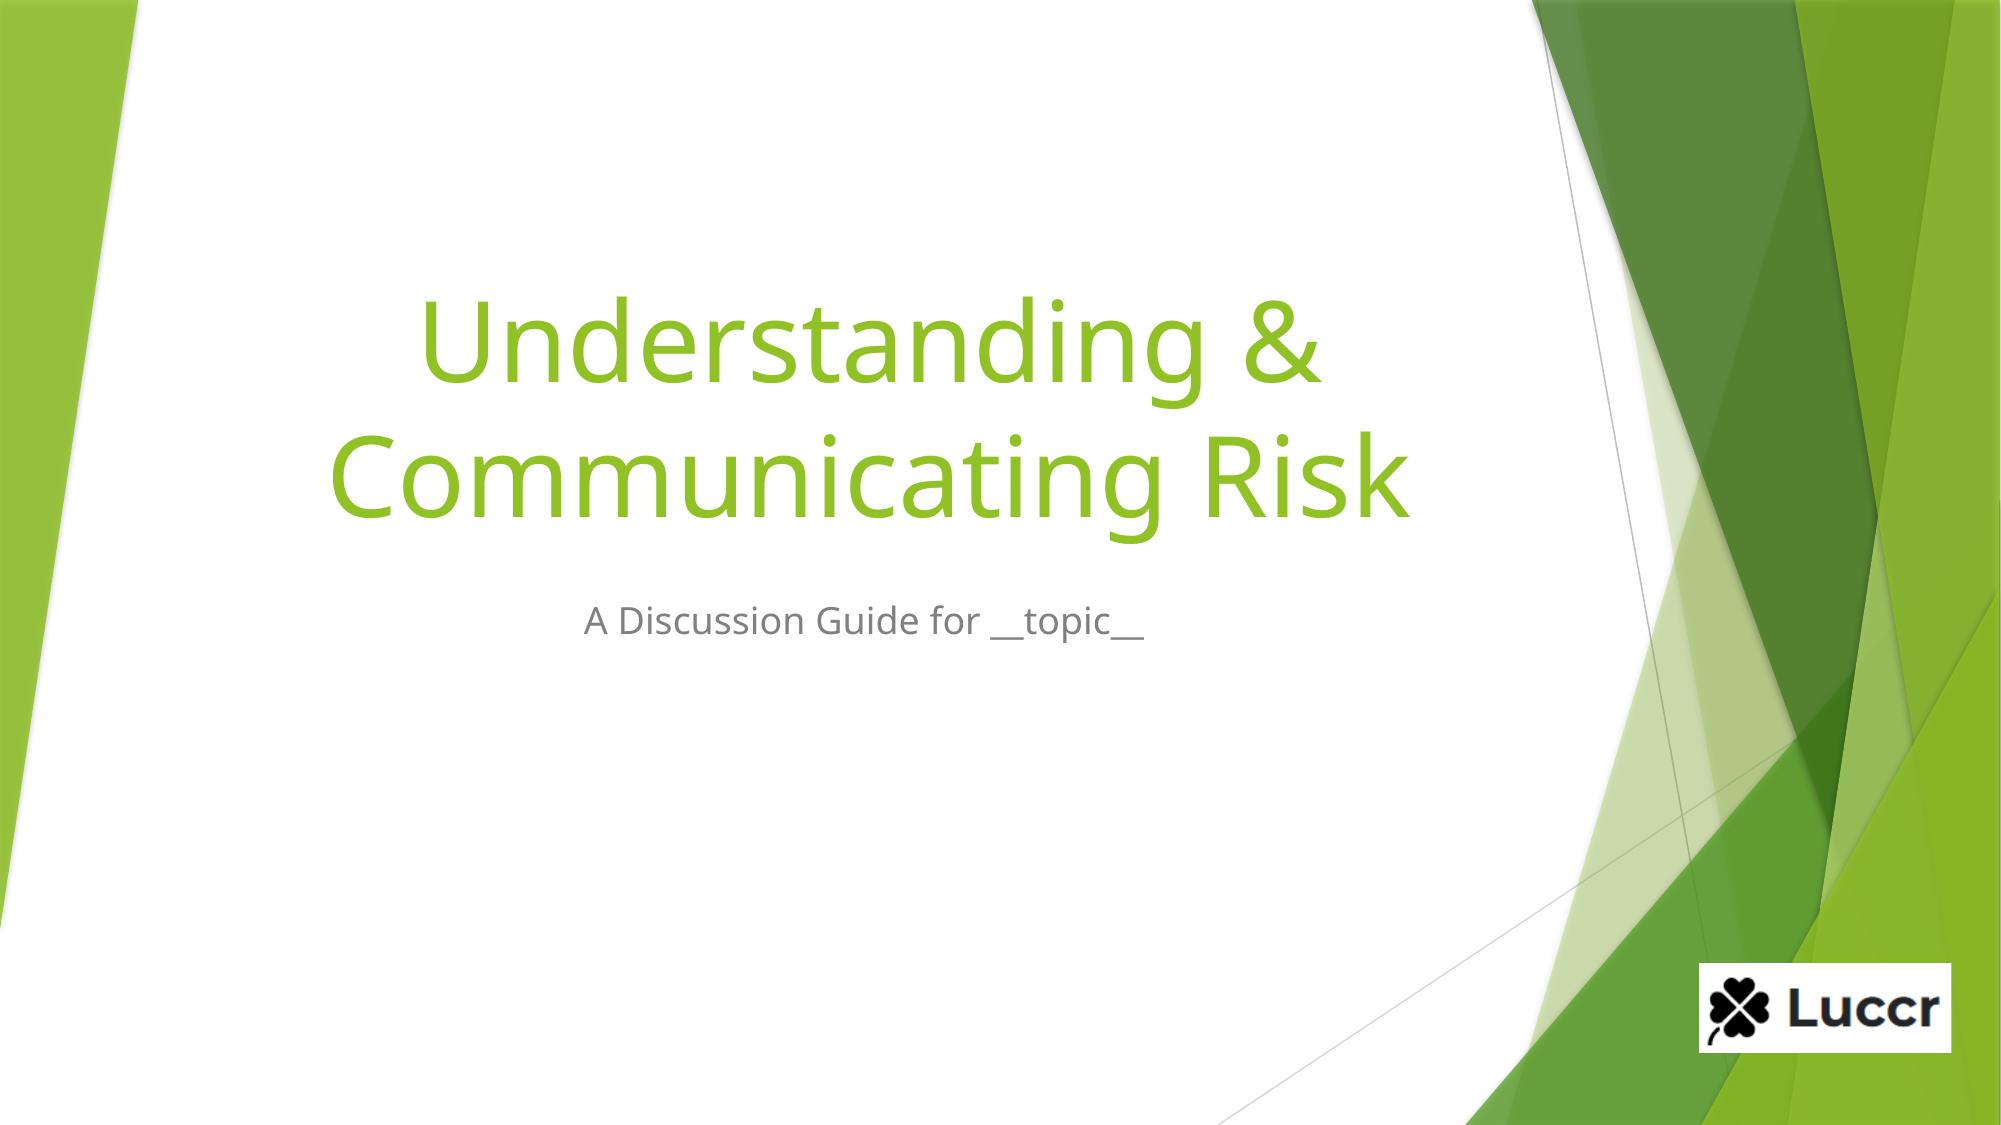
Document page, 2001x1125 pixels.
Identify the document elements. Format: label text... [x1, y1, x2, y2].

subtitle A Discussion Guide for __topic__ [449, 589, 1290, 770]
title Understanding & Communicating Risk [232, 277, 1507, 548]
picture [1698, 963, 1952, 1054]
